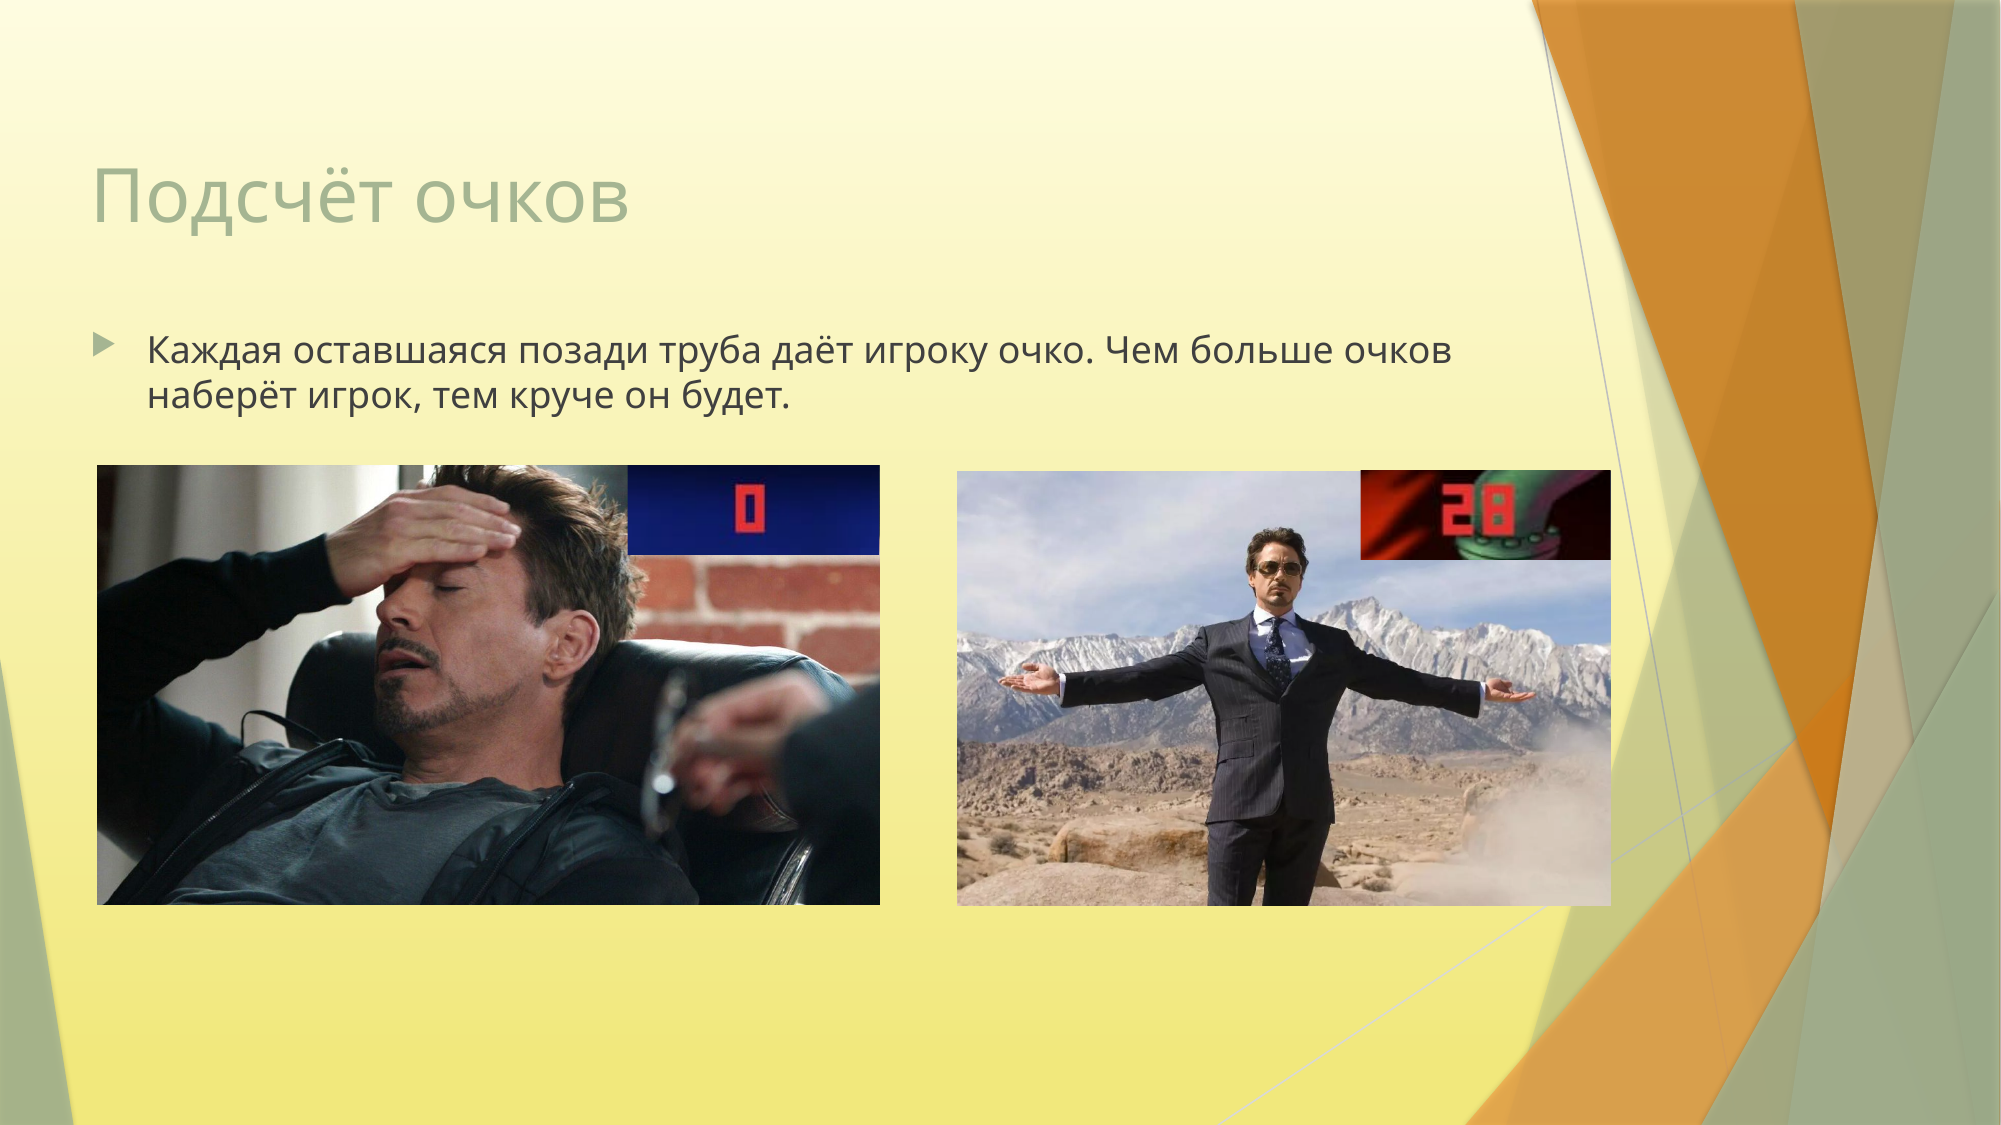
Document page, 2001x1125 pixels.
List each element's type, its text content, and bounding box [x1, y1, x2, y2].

picture [97, 464, 880, 906]
list Каждая оставшаяся позади труба даёт игроку очко. Чем больше очков наберёт игрок, тем круче он будет. [75, 318, 1486, 956]
picture [957, 469, 1612, 907]
title Подсчёт очков [75, 139, 1486, 318]
